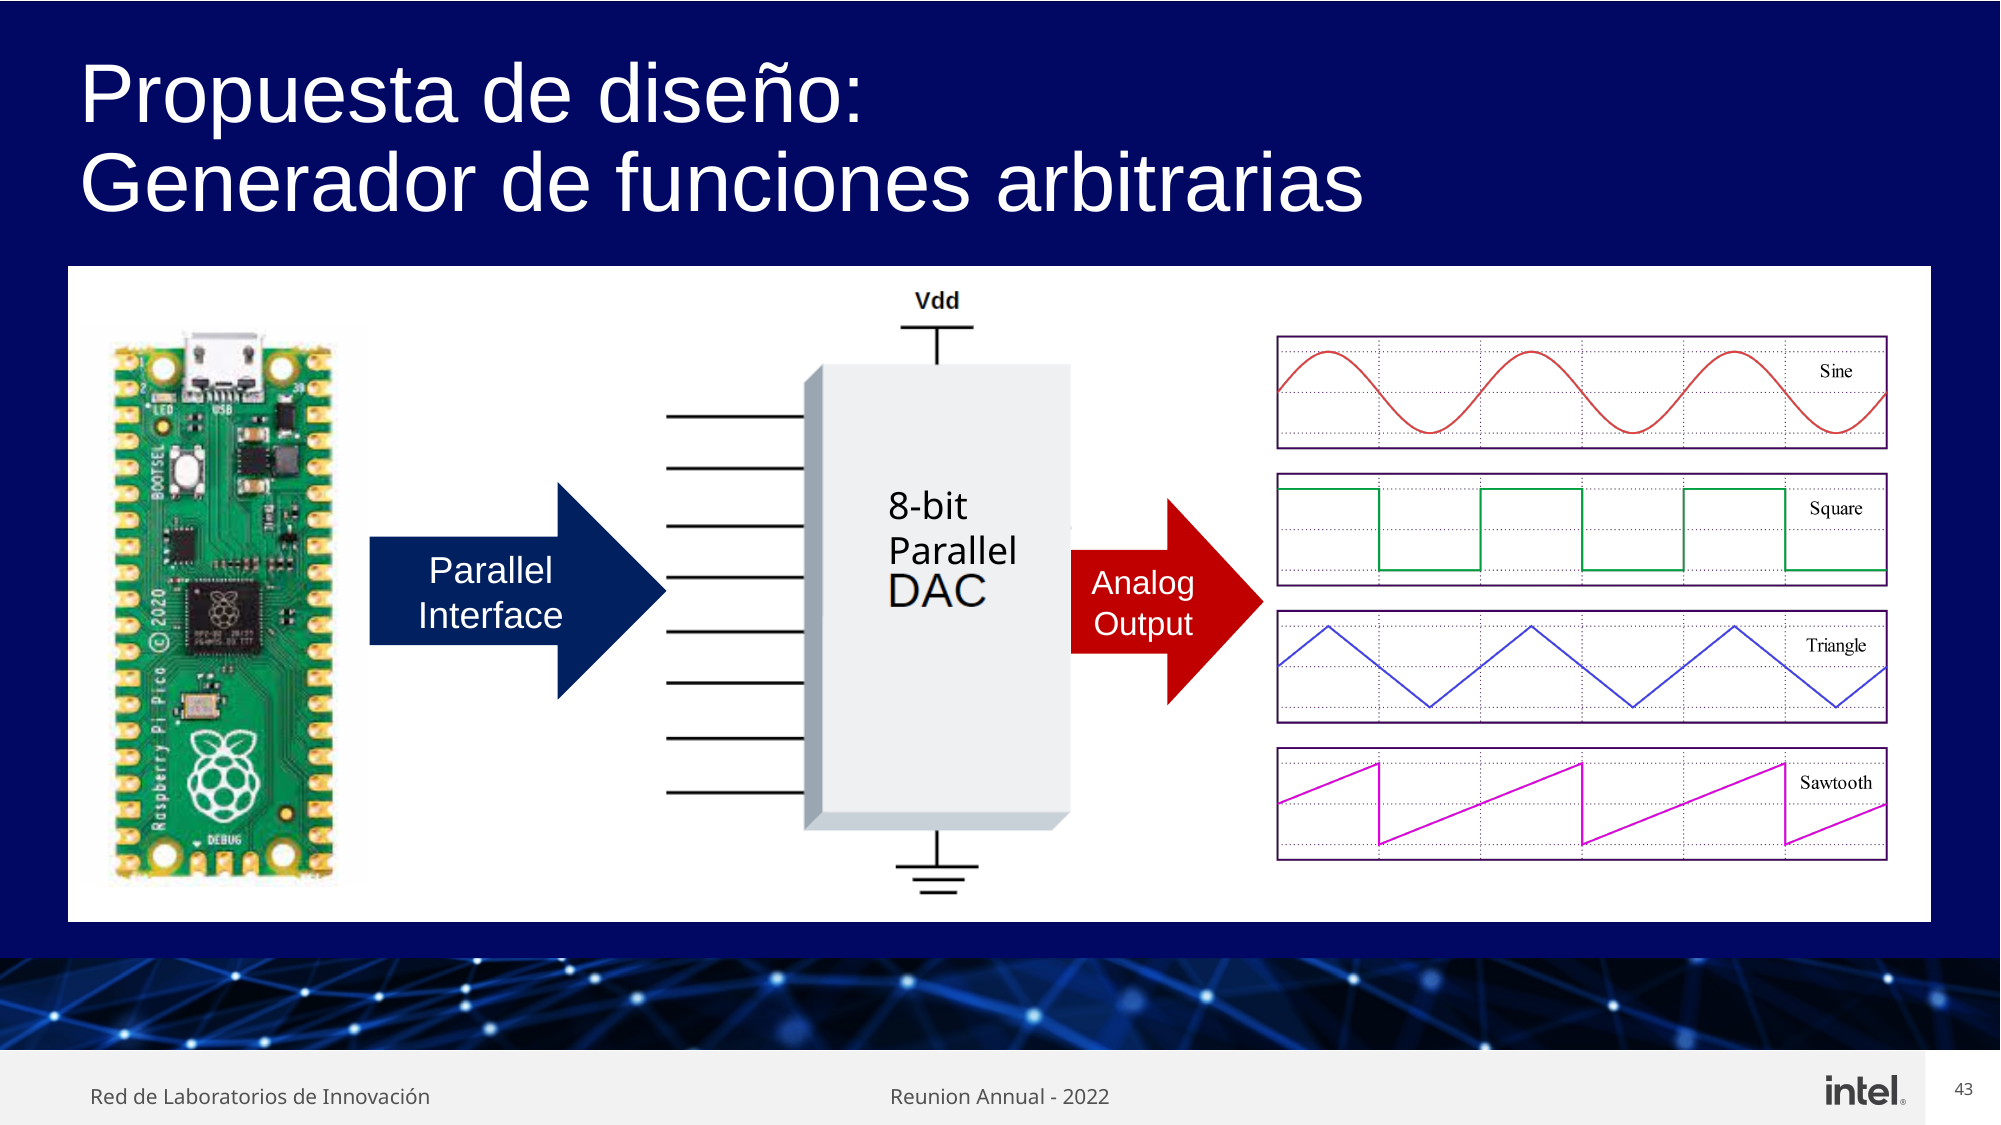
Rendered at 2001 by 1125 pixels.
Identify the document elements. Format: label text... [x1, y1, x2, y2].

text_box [546, 276, 1072, 905]
picture [0, 959, 2000, 1050]
title Propuesta de diseño: Generador de funciones arbitrarias [78, 49, 1805, 267]
text_box Parallel Interface [505, 534, 546, 648]
picture [0, 326, 505, 886]
text_box Analog Output [1072, 496, 1252, 708]
picture [1252, 311, 1913, 880]
picture [1826, 1075, 1906, 1105]
text_box [69, 267, 1931, 922]
